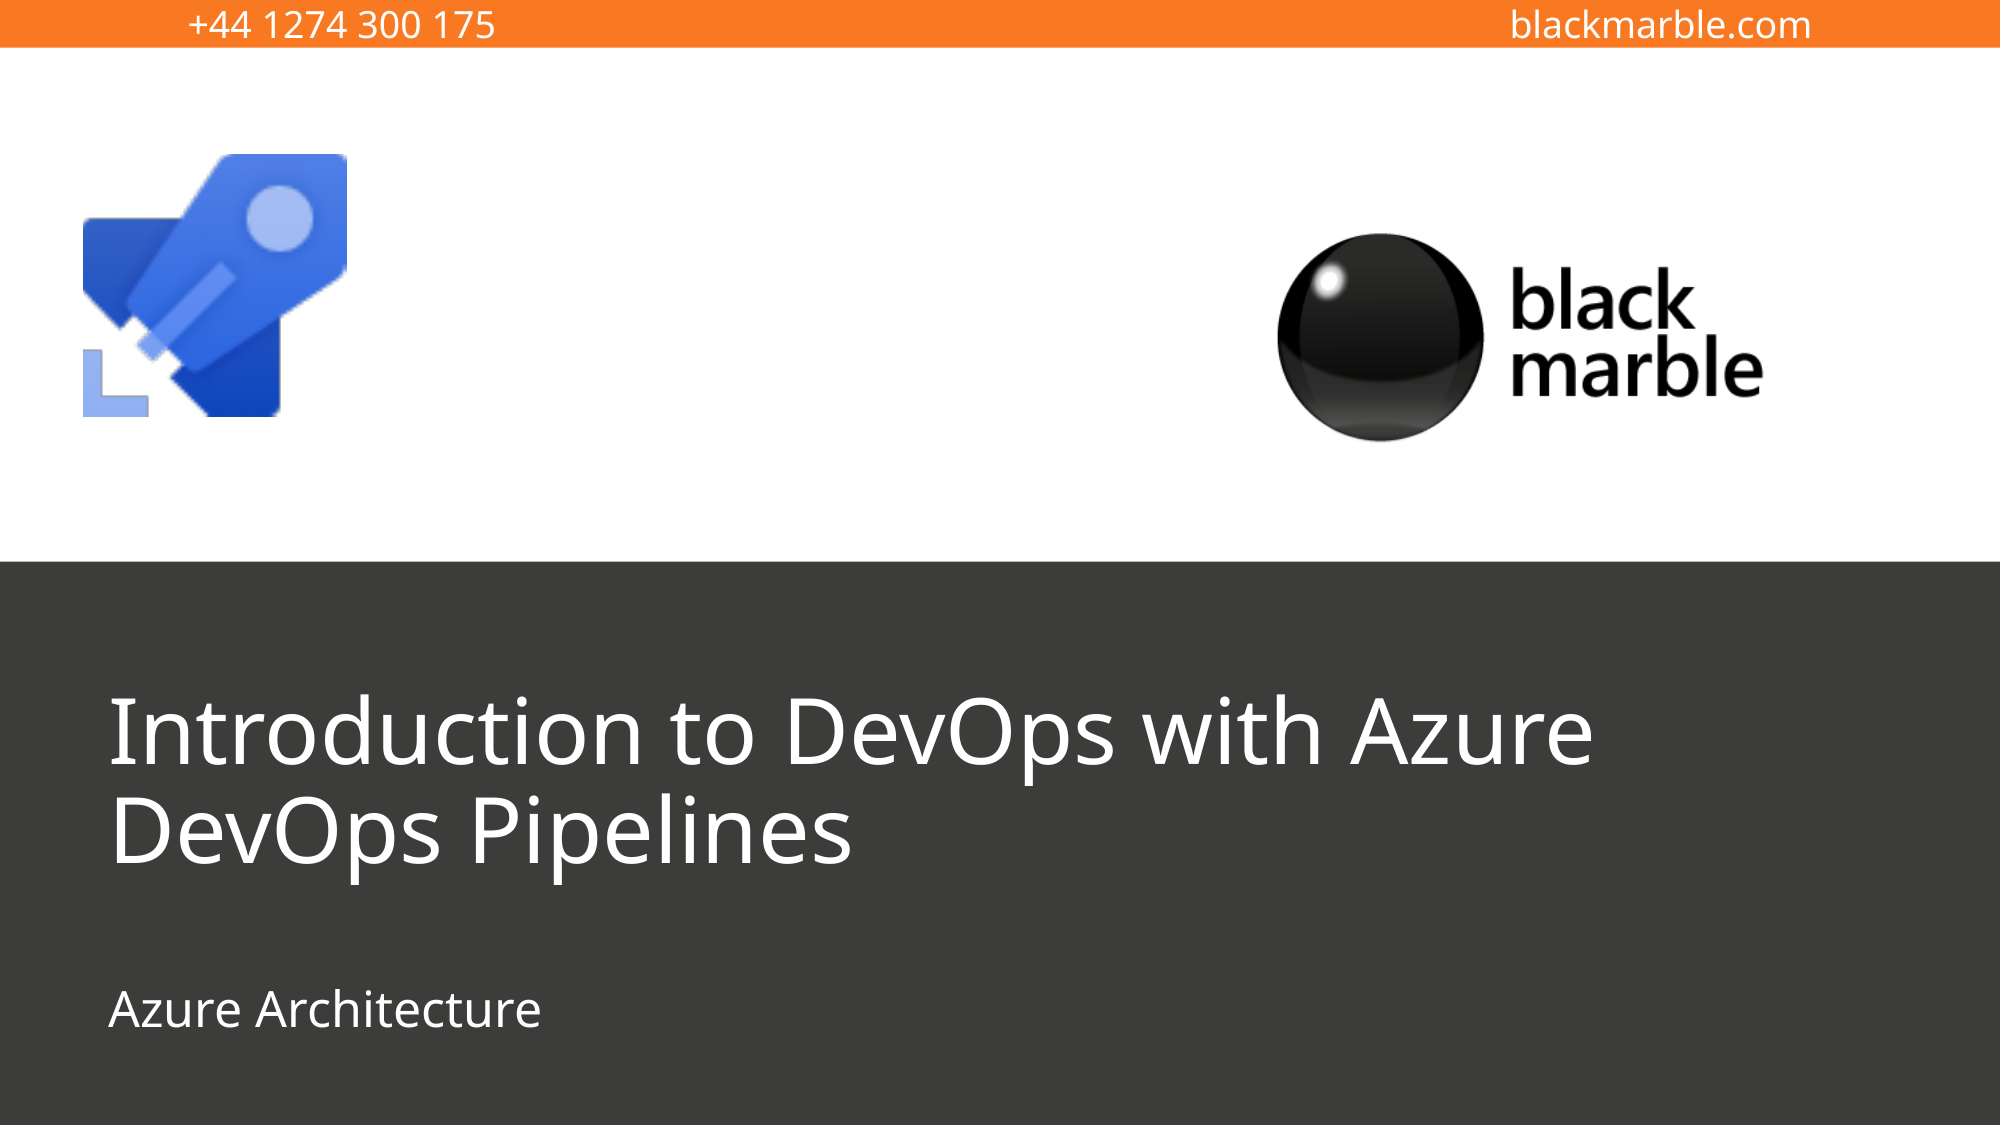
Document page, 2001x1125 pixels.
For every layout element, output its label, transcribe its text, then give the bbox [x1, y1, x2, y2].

title Introduction to DevOps with Azure DevOps Pipelines [93, 587, 1862, 892]
list Azure Architecture [93, 895, 1862, 1045]
picture [1263, 224, 1770, 454]
picture [83, 154, 347, 417]
